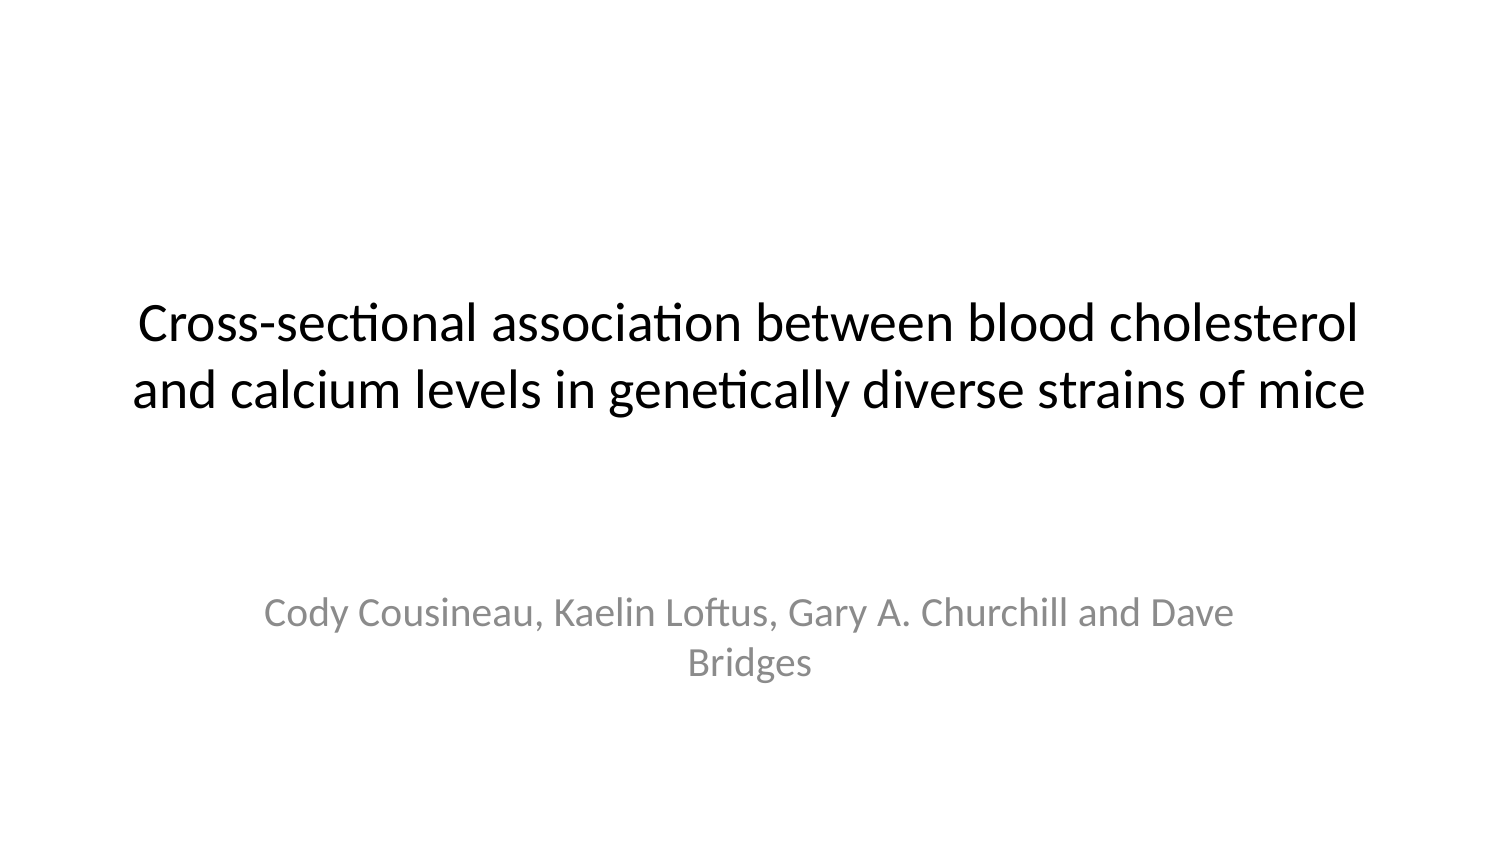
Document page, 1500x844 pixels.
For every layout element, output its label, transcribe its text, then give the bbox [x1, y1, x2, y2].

title Cross-sectional association between blood cholesterol and calcium levels in genetically diverse strains of mice [112, 262, 1388, 443]
subtitle Cody Cousineau, Kaelin Loftus, Gary A. Churchill and Dave Bridges [225, 478, 1275, 694]
